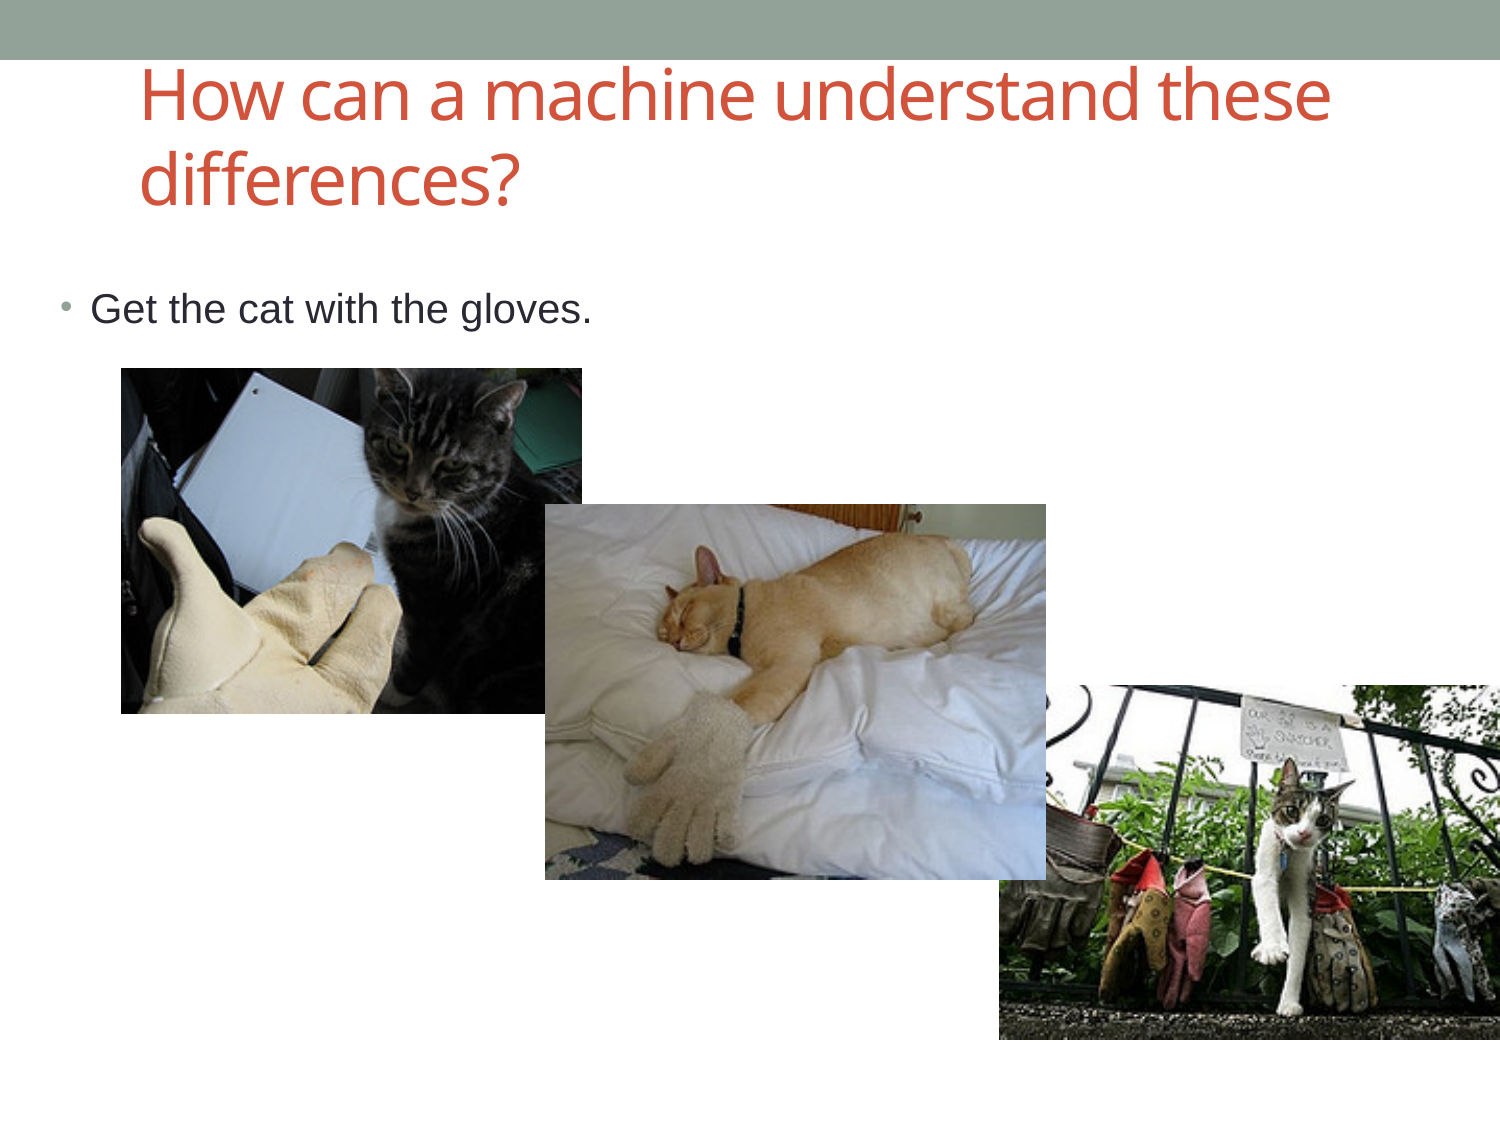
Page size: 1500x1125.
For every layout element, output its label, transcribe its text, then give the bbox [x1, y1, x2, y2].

title How can a machine understand these differences? [123, 40, 1397, 215]
list Get the cat with the gloves. [0, 215, 1425, 966]
picture [121, 368, 1500, 1040]
